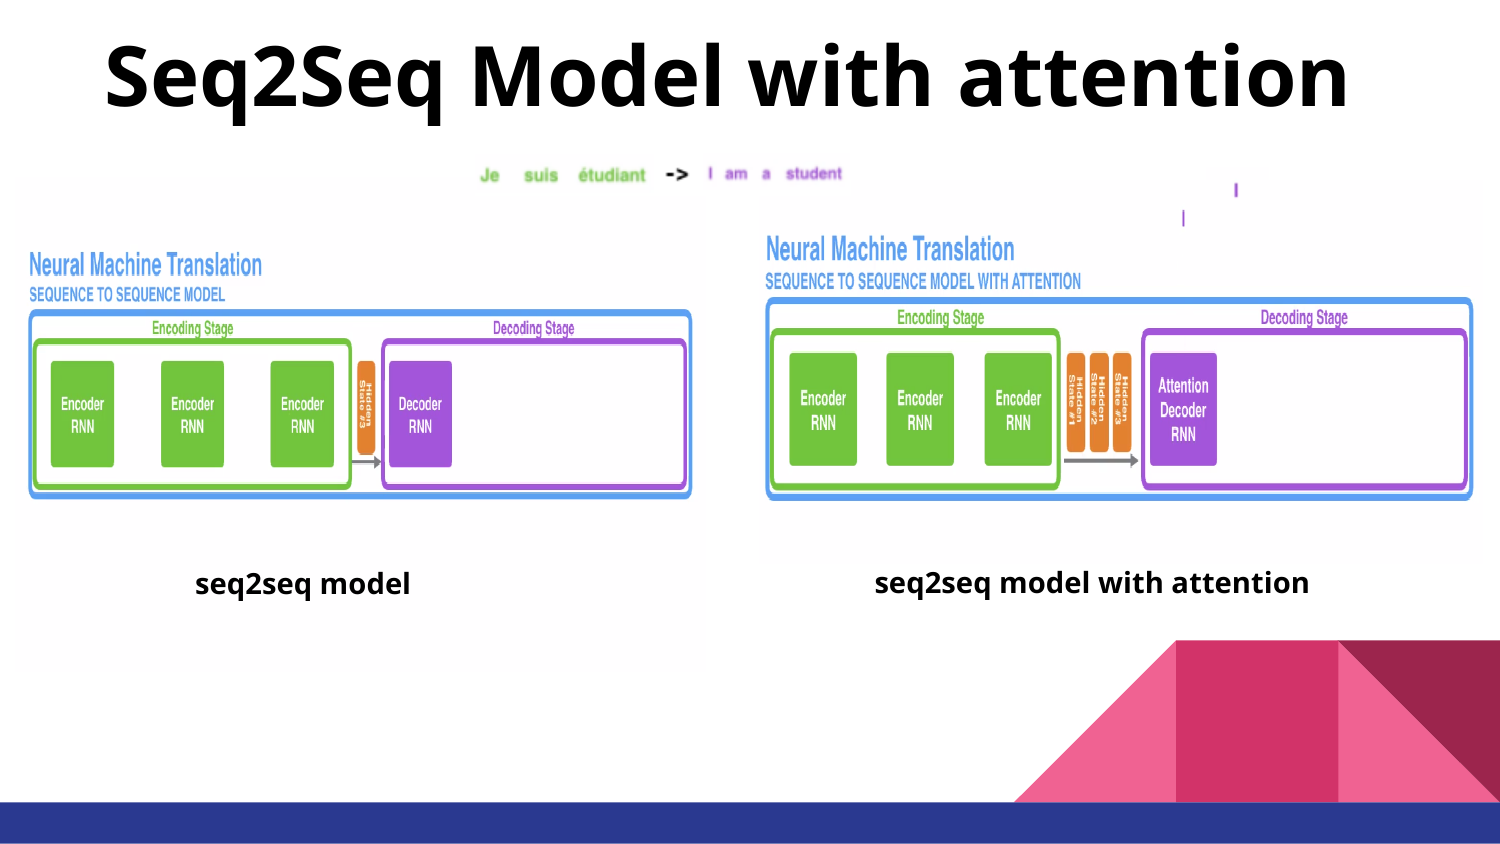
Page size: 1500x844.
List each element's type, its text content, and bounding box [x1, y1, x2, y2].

picture [0, 152, 1500, 672]
text_box seq2seq model with attention [829, 573, 1431, 650]
title Seq2Seq Model with attention [51, 15, 1449, 116]
